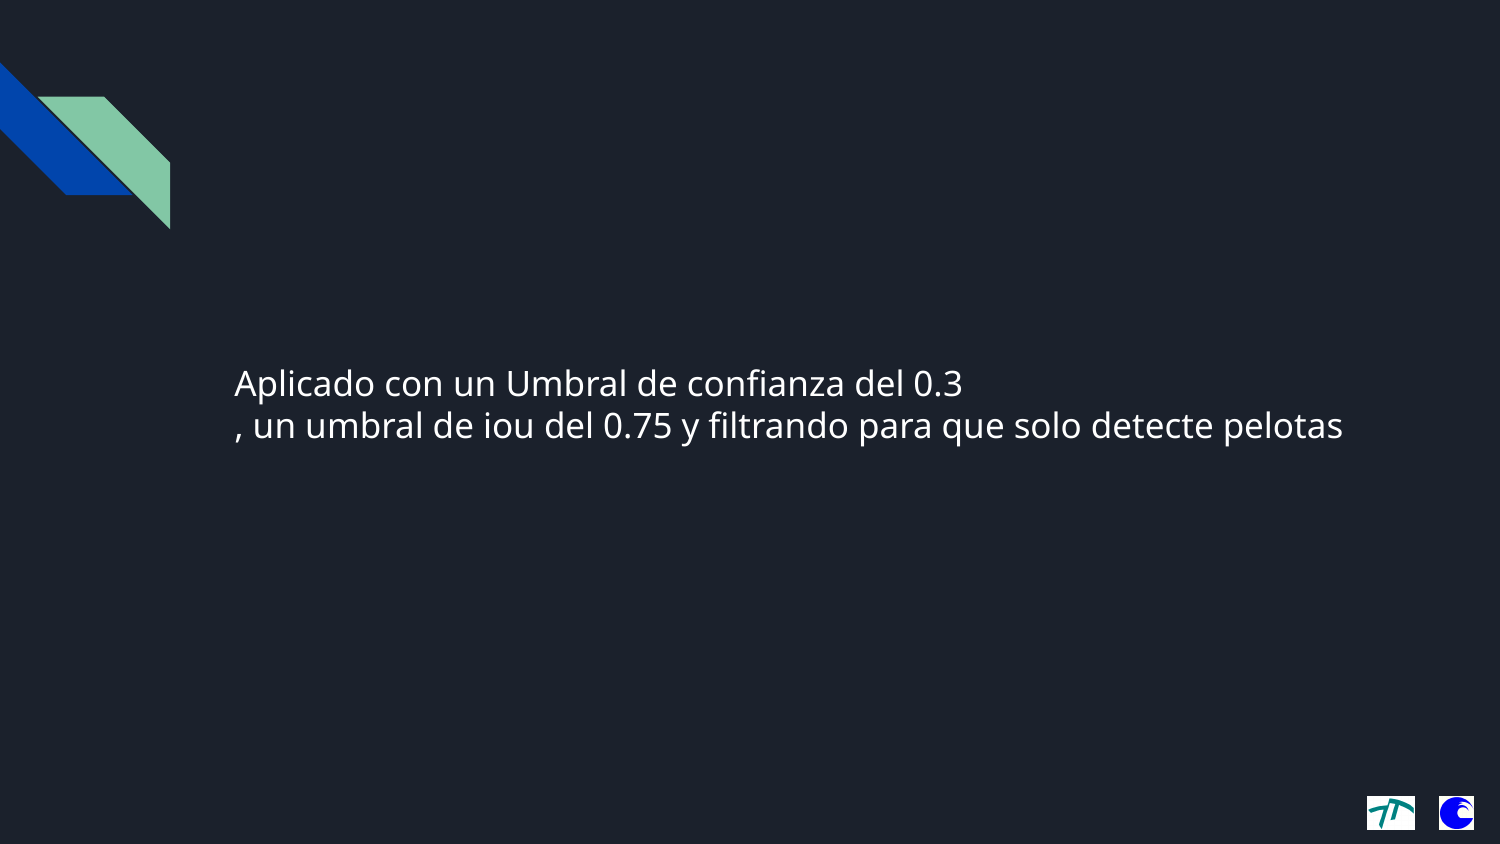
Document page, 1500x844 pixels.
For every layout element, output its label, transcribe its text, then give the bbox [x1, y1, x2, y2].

picture [1367, 796, 1415, 830]
title Aplicado con un Umbral de confianza del 0.3 , un umbral de iou del 0.75 y filtrando para que solo detecte pelotas [219, 346, 1374, 497]
picture [1439, 796, 1475, 830]
